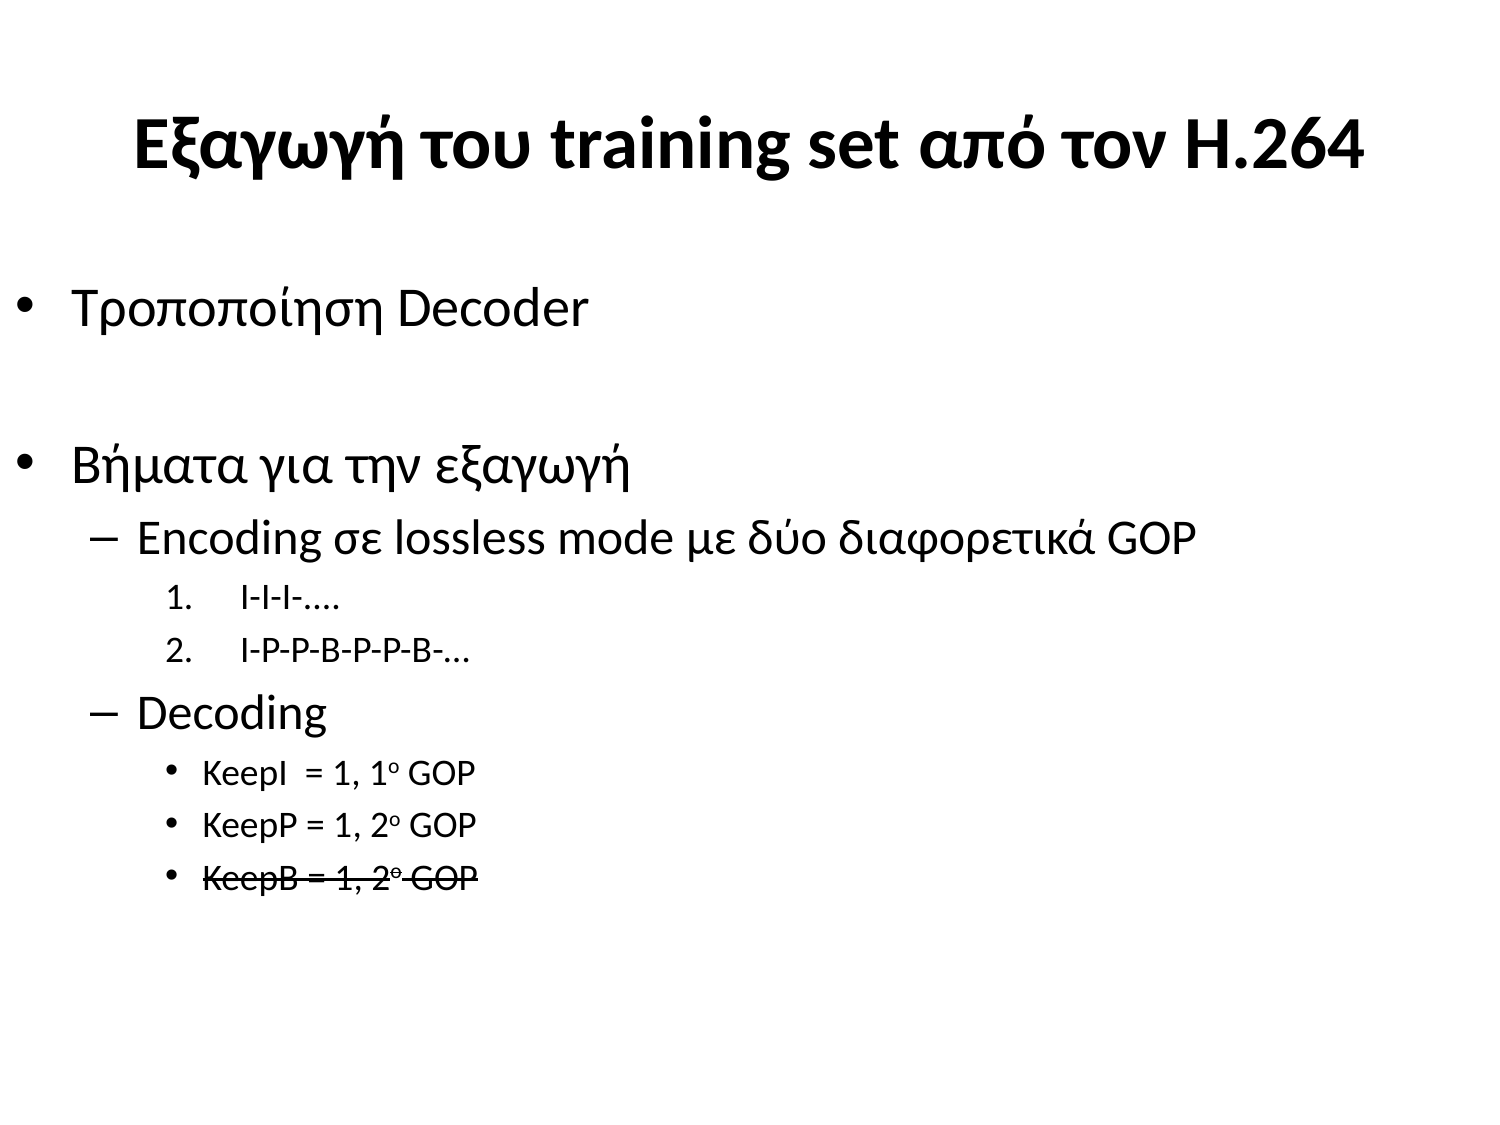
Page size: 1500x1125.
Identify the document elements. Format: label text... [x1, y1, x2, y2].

title Εξαγωγή του training set από τον H.264 [75, 45, 1425, 233]
list Τροποποίηση Decoder Βήματα για την εξαγωγή Encoding σε lossless mode με δύο διαφορετικά GOP I-I-I-.... I-P-P-B-P-P-B-… Decoding KeepI = 1, 1ο GOP KeepP = 1, 2ο GOP KeepB = 1, 2ο GOP [0, 262, 1481, 1005]
